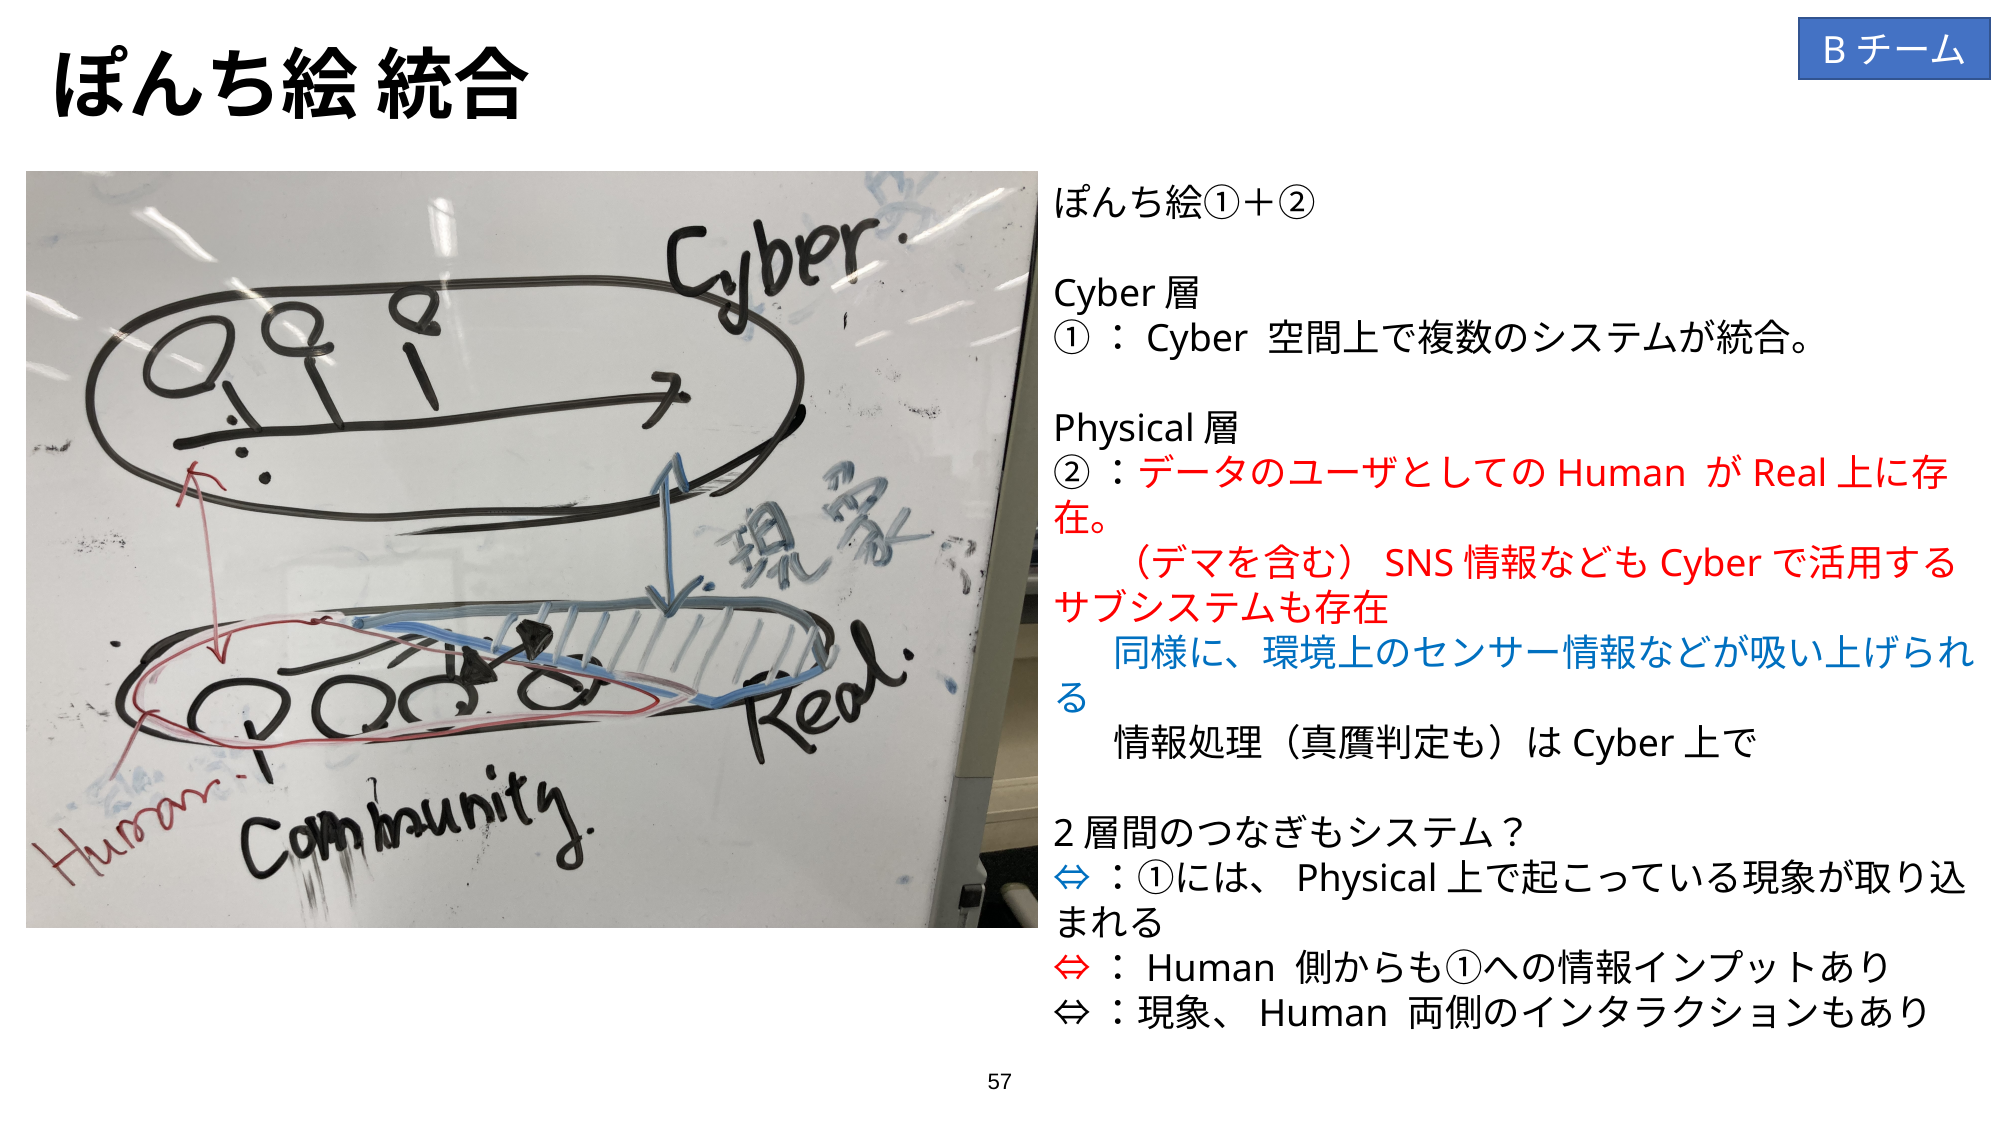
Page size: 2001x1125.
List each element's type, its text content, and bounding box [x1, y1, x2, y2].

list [26, 171, 1038, 928]
text_box ぽんち絵①＋② Cyber層 ①：Cyber 空間上で複数のシステムが統合。 Physical層 ②：データのユーザとしてのHuman がReal上に存在。 （デマを含む）SNS情報などもCyberで活用するサブシステムも存在 同様に、環境上のセンサー情報などが吸い上げられる 情報処理（真贋判定も）はCyber上で 2層間のつなぎもシステム？ ⇔：①には、Physical上で起こっている現象が取り込まれる ⇔：Human 側からも①への情報インプットあり ⇔：現象、Human 両側のインタラクションもあり [1038, 171, 1991, 1042]
title ぽんち絵 統合 [51, 7, 1705, 151]
text_box Bチーム [1798, 18, 1991, 79]
slide_number 57 [940, 1066, 1059, 1094]
